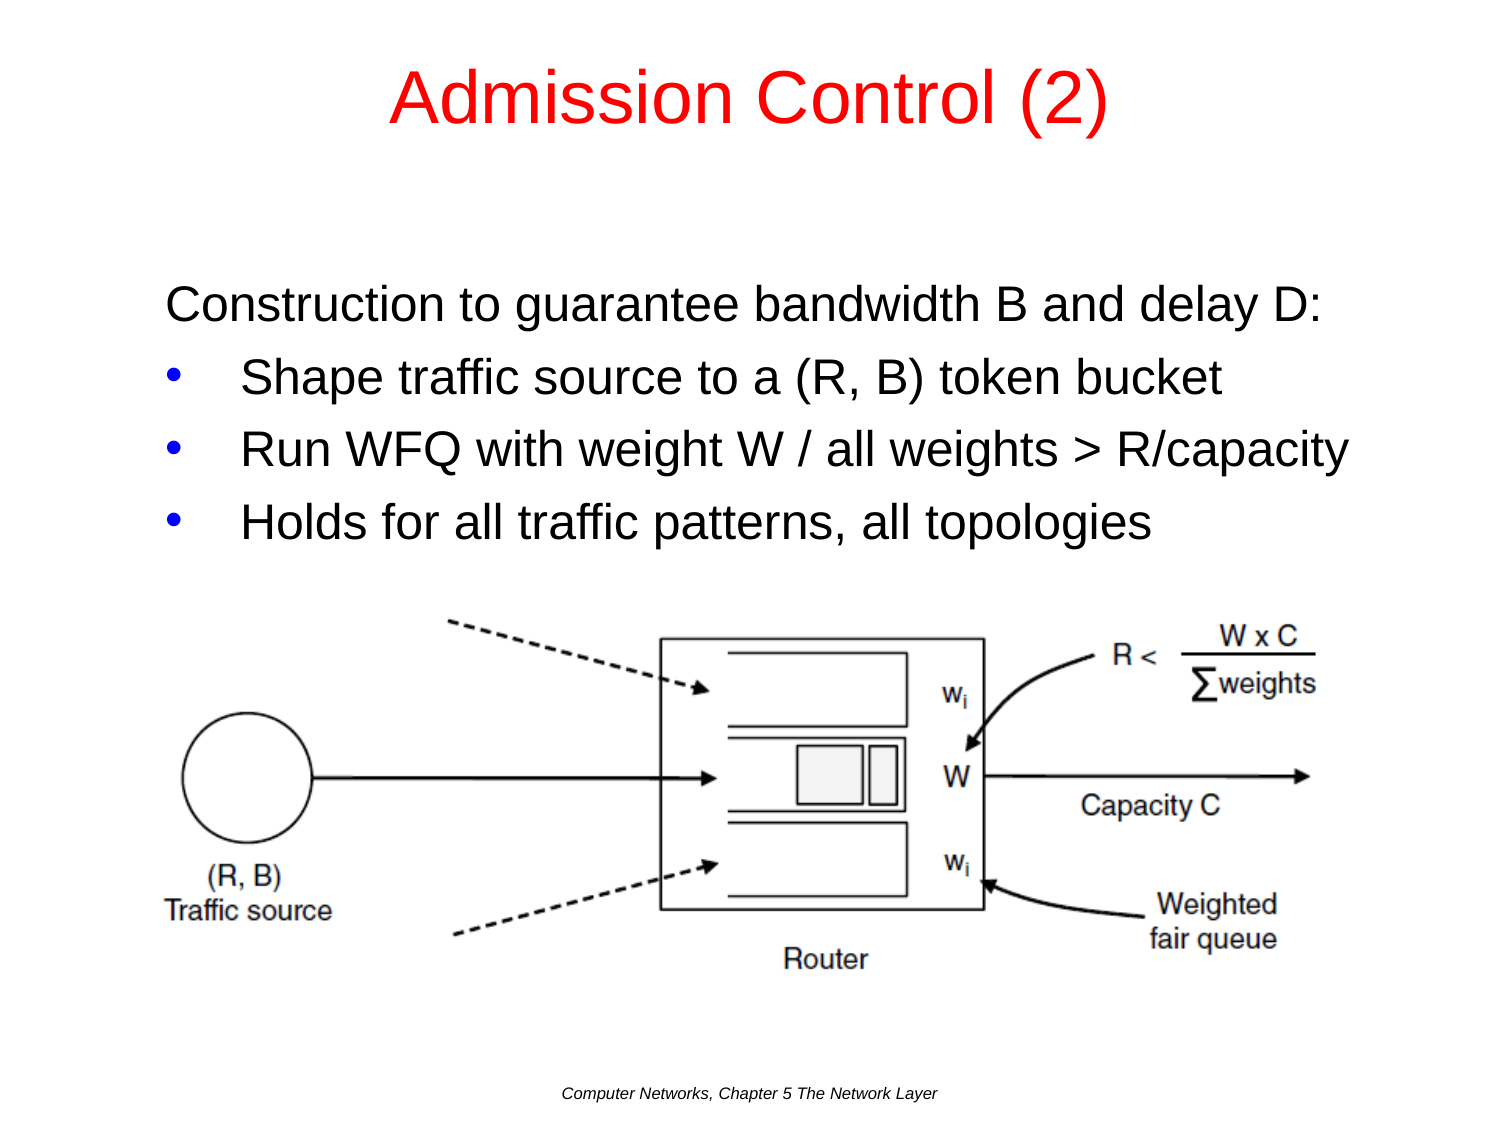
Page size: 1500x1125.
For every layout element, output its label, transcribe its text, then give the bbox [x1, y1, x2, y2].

picture [145, 579, 1355, 999]
title Admission Control (2) [0, 0, 1500, 188]
footer Computer Networks, Chapter 5 The Network Layer [0, 1074, 1500, 1125]
list Construction to guarantee bandwidth B and delay D: Shape traffic source to a (R, B) token bucket Run WFQ with weight W / all weights > R/capacity Holds for all traffic patterns, all topologies [150, 264, 1428, 1019]
